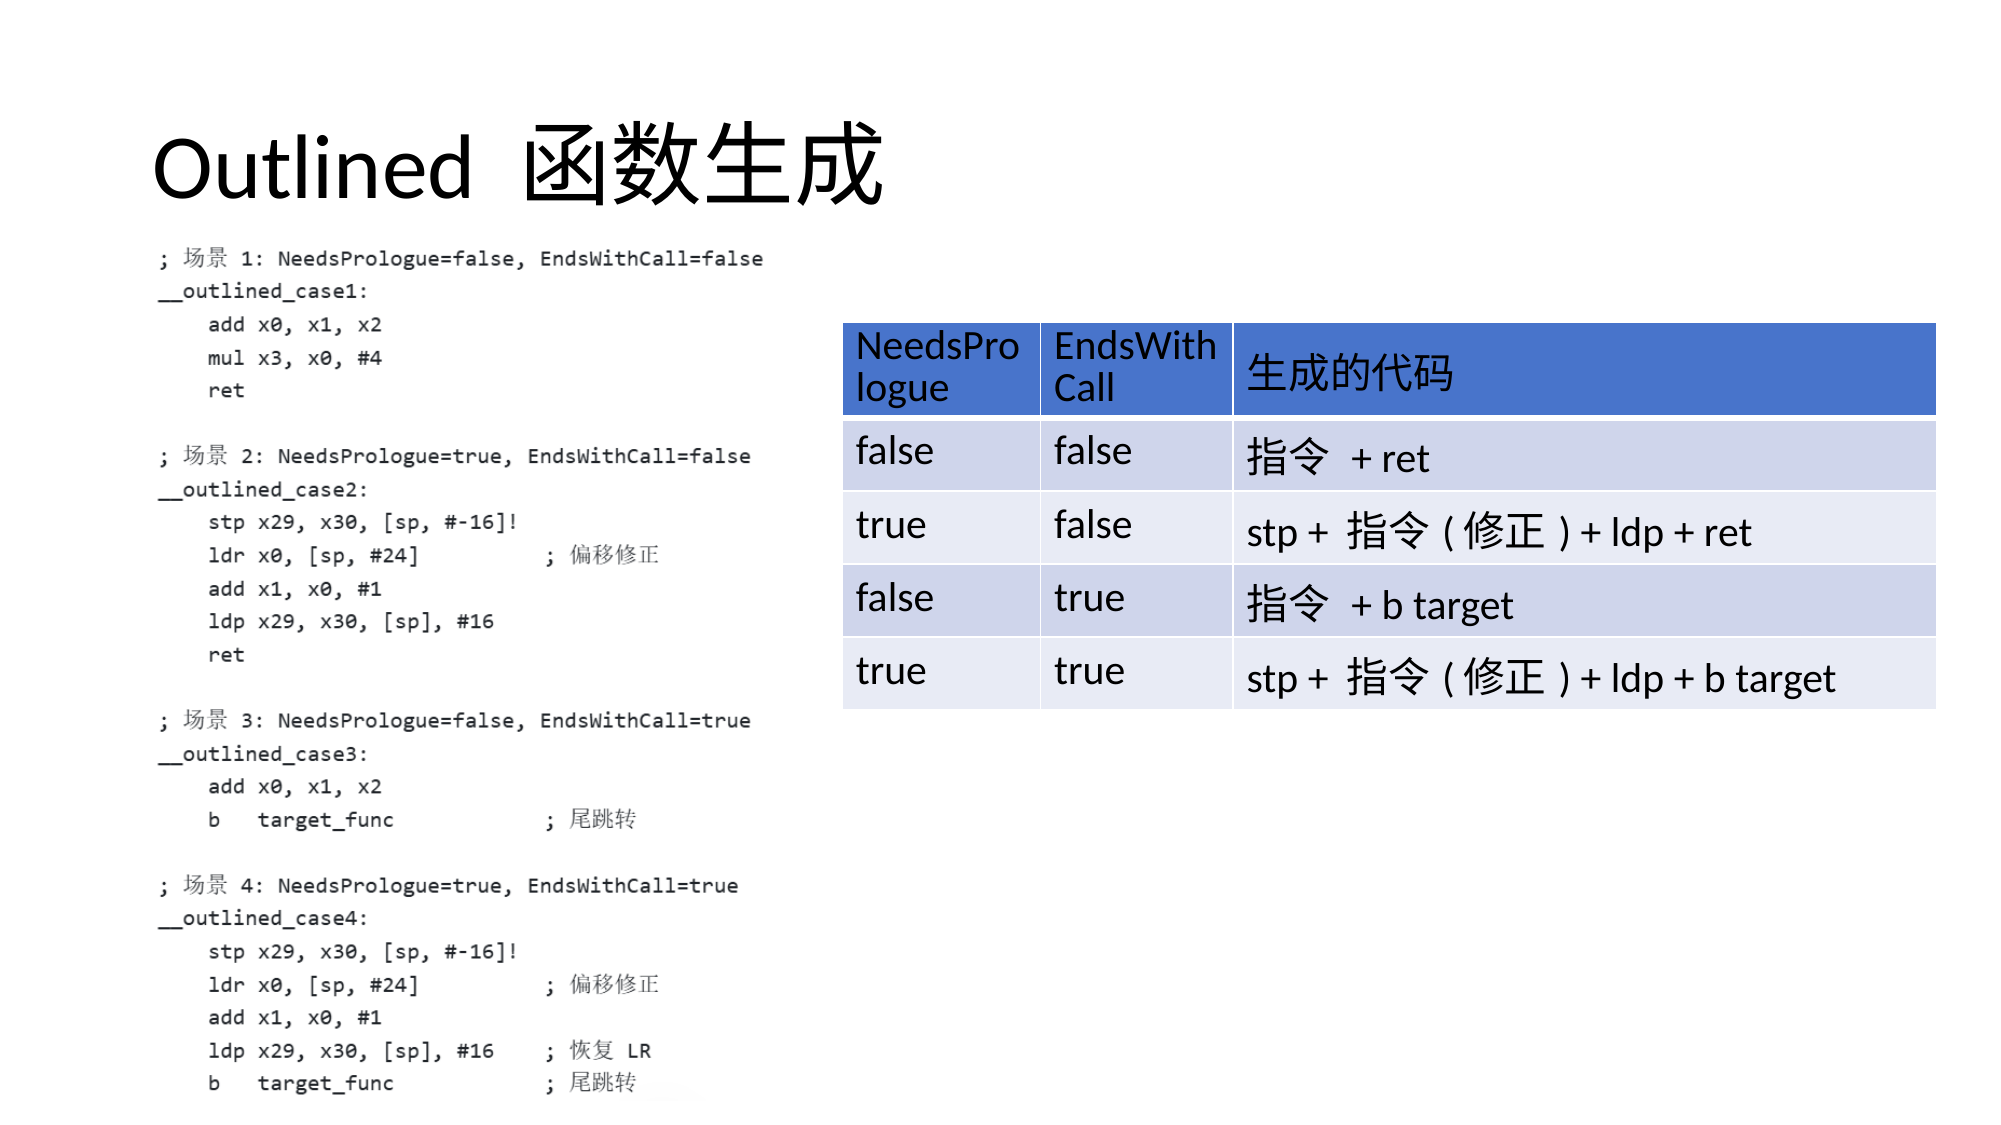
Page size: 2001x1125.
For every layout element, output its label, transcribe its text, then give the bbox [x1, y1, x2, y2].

table_cell stp + 指令(修正) + ldp + b target [1234, 638, 1936, 709]
table_cell false [843, 565, 1040, 636]
table_header NeedsPrologue [843, 323, 1040, 415]
table_cell false [1041, 421, 1232, 490]
table_cell true [1041, 638, 1232, 709]
picture [122, 216, 769, 1101]
table_cell false [1041, 492, 1232, 563]
table_cell true [1041, 565, 1232, 636]
table_cell 指令 + ret [1234, 421, 1936, 490]
table_cell stp + 指令(修正) + ldp + ret [1234, 492, 1936, 563]
table_cell true [843, 492, 1040, 563]
title Outlined 函数生成 [137, 59, 1863, 278]
table_cell 指令 + b target [1234, 565, 1936, 636]
table_cell false [843, 421, 1040, 490]
table_cell true [843, 638, 1040, 709]
table_header 生成的代码 [1234, 323, 1936, 415]
table_header EndsWithCall [1041, 323, 1232, 415]
